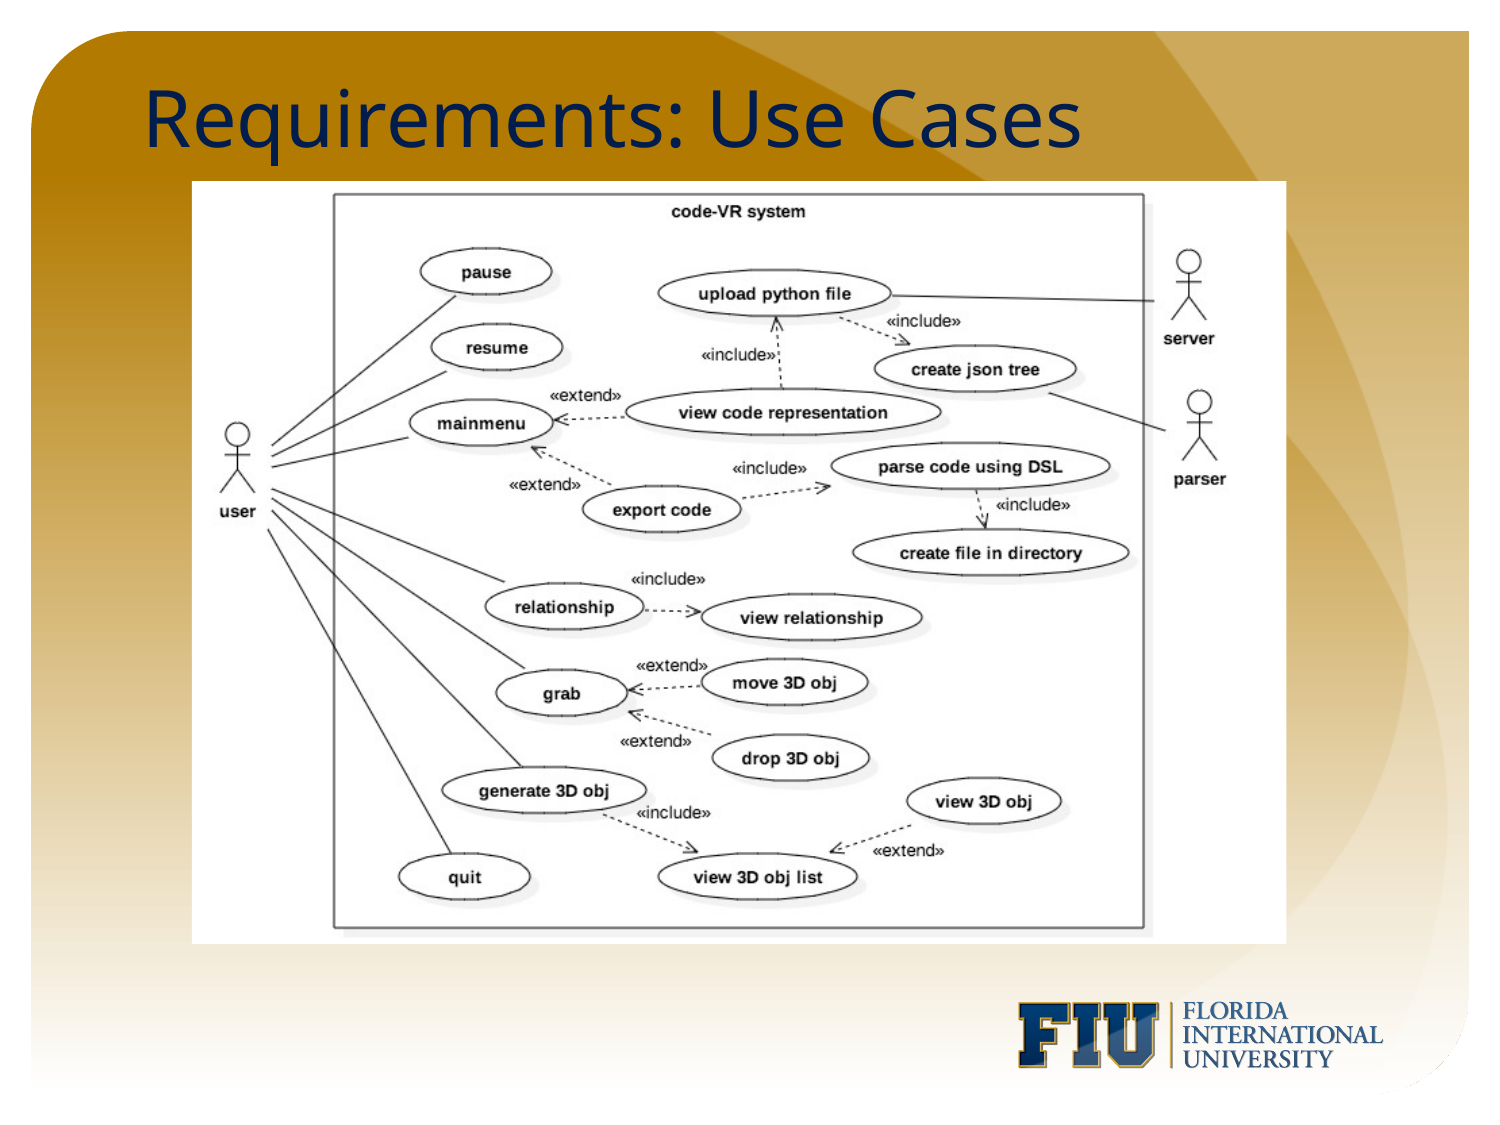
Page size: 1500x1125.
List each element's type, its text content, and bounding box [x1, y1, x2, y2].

picture [24, 30, 1473, 1094]
title Requirements: Use Cases [127, 0, 1372, 172]
